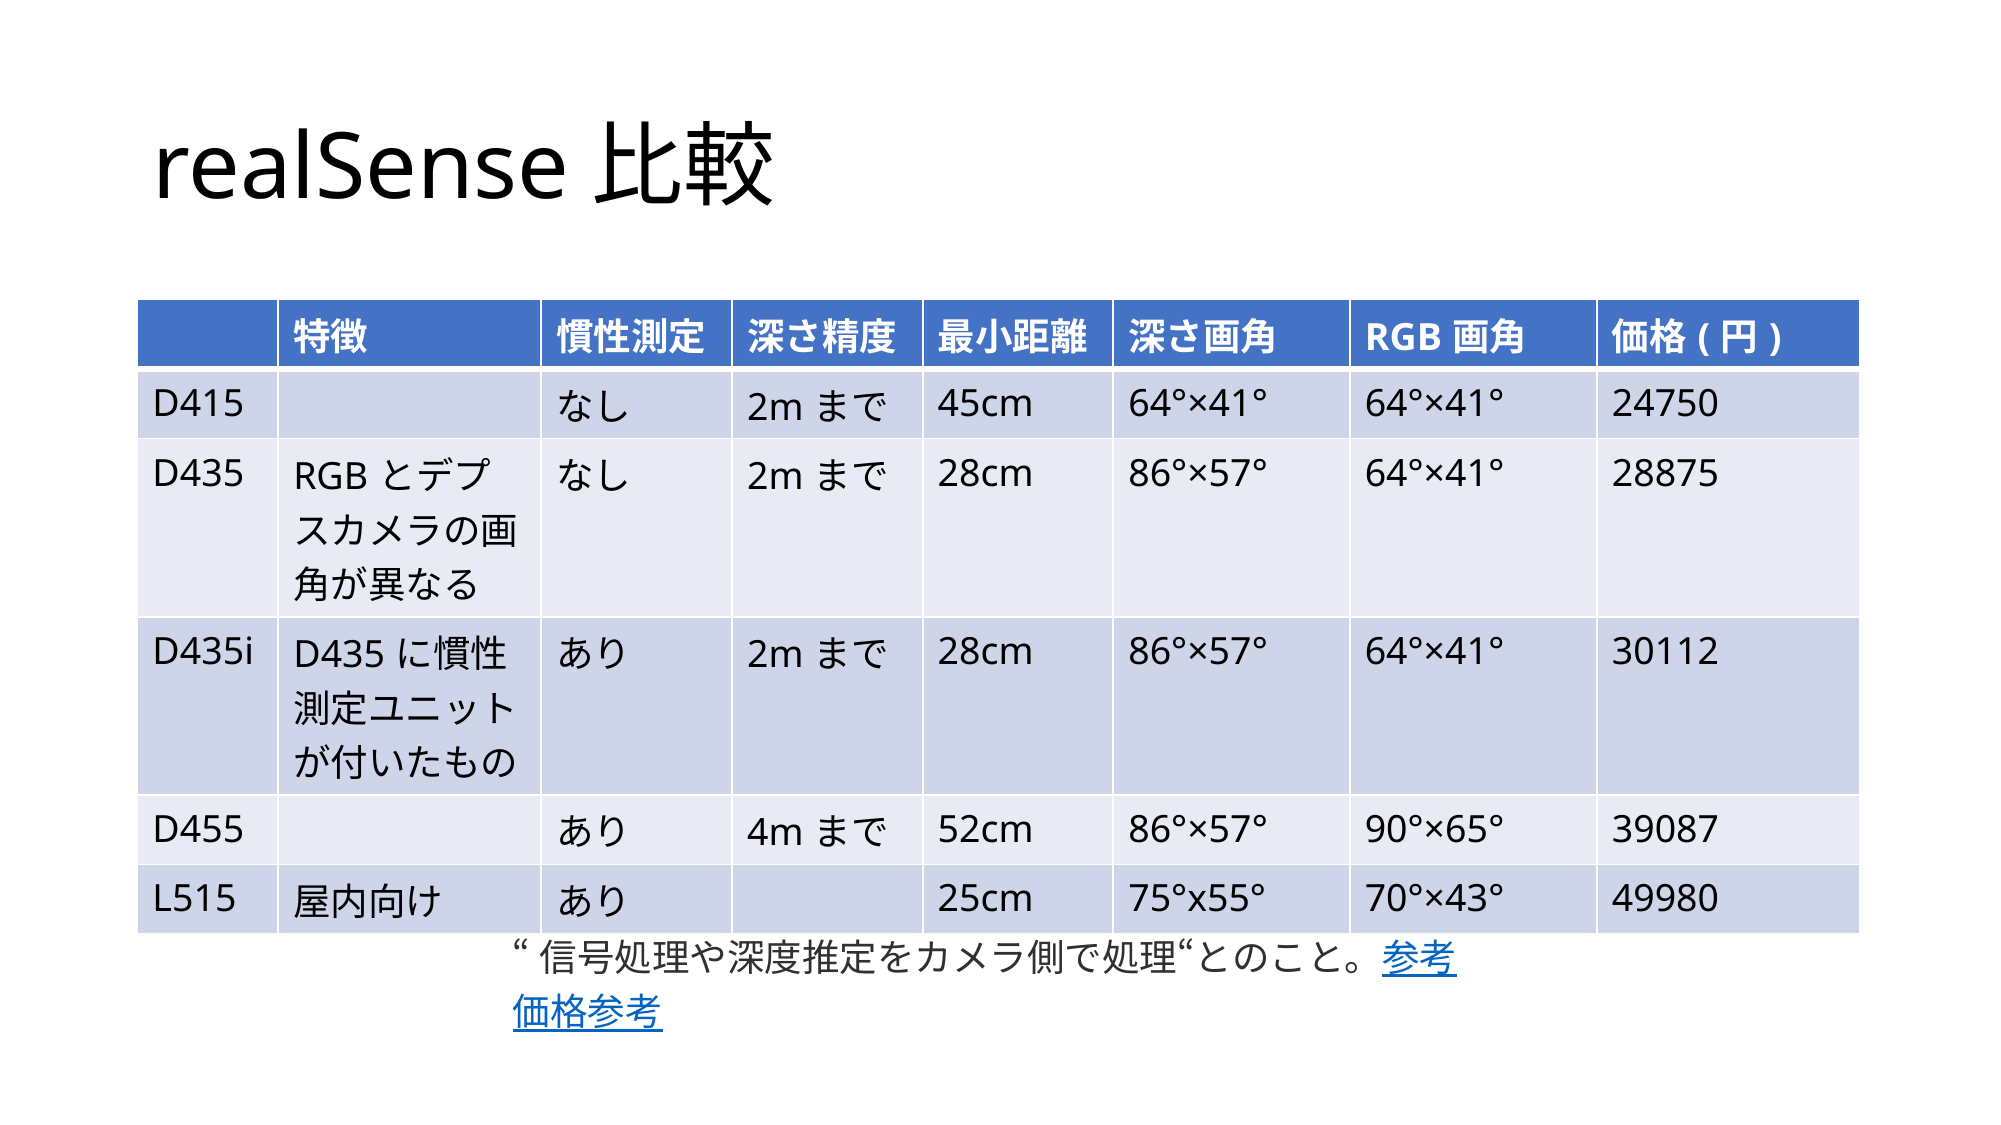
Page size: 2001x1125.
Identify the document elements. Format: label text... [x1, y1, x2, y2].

table_cell 28875 [1598, 439, 1859, 616]
table_cell 45cm [924, 372, 1112, 438]
table_cell 90°×65° [1351, 796, 1596, 864]
table_cell 64°×41° [1114, 372, 1349, 438]
text_box “信号処理や深度推定をカメラ側で処理“とのこと。参考 価格参考 [498, 926, 1532, 1050]
table_header 深さ精度 [733, 300, 922, 366]
table_cell [733, 865, 922, 926]
table_cell 86°×57° [1114, 618, 1349, 794]
table_cell あり [542, 618, 731, 794]
table_cell 24750 [1598, 372, 1859, 438]
table_cell RGBとデプスカメラの画角が異なる [279, 439, 540, 616]
table_cell 25cm [924, 865, 1112, 926]
table_cell 屋内向け [279, 865, 540, 933]
table_cell 64°×41° [1351, 372, 1596, 438]
table_cell 64°×41° [1351, 618, 1596, 794]
table_header 深さ画角 [1114, 300, 1349, 366]
table_cell 2mまで [733, 618, 922, 794]
table_cell なし [542, 439, 731, 616]
table_cell [279, 372, 540, 438]
table_cell 2mまで [733, 439, 922, 616]
table_header 特徴 [279, 300, 540, 366]
table_cell 70°×43° [1351, 865, 1596, 933]
table_cell あり [542, 865, 731, 926]
table_cell D455 [138, 796, 277, 864]
table_cell 86°×57° [1114, 796, 1349, 864]
table_header 最小距離 [924, 300, 1112, 366]
table_header RGB画角 [1351, 300, 1596, 366]
table_cell L515 [138, 865, 277, 933]
table_header [138, 300, 277, 366]
table_cell D415 [138, 372, 277, 438]
table_cell [279, 796, 540, 864]
table_cell D435i [138, 618, 277, 794]
table_header 慣性測定 [542, 300, 731, 366]
table_cell 64°×41° [1351, 439, 1596, 616]
table_header 価格(円) [1598, 300, 1859, 366]
table_cell 4mまで [733, 796, 922, 864]
table_cell あり [542, 796, 731, 864]
table_cell D435 [138, 439, 277, 616]
table_cell 28cm [924, 439, 1112, 616]
table_cell 39087 [1598, 796, 1859, 864]
table_cell 30112 [1598, 618, 1859, 794]
title realSense比較 [137, 59, 1863, 278]
table_cell D435に慣性測定ユニットが付いたもの [279, 618, 540, 794]
table_cell なし [542, 372, 731, 438]
table_cell 28cm [924, 618, 1112, 794]
table_cell 49980 [1598, 865, 1859, 933]
table_cell 2mまで [733, 372, 922, 438]
table_cell 75°x55° [1114, 865, 1349, 926]
table_cell 86°×57° [1114, 439, 1349, 616]
table_cell 52cm [924, 796, 1112, 864]
